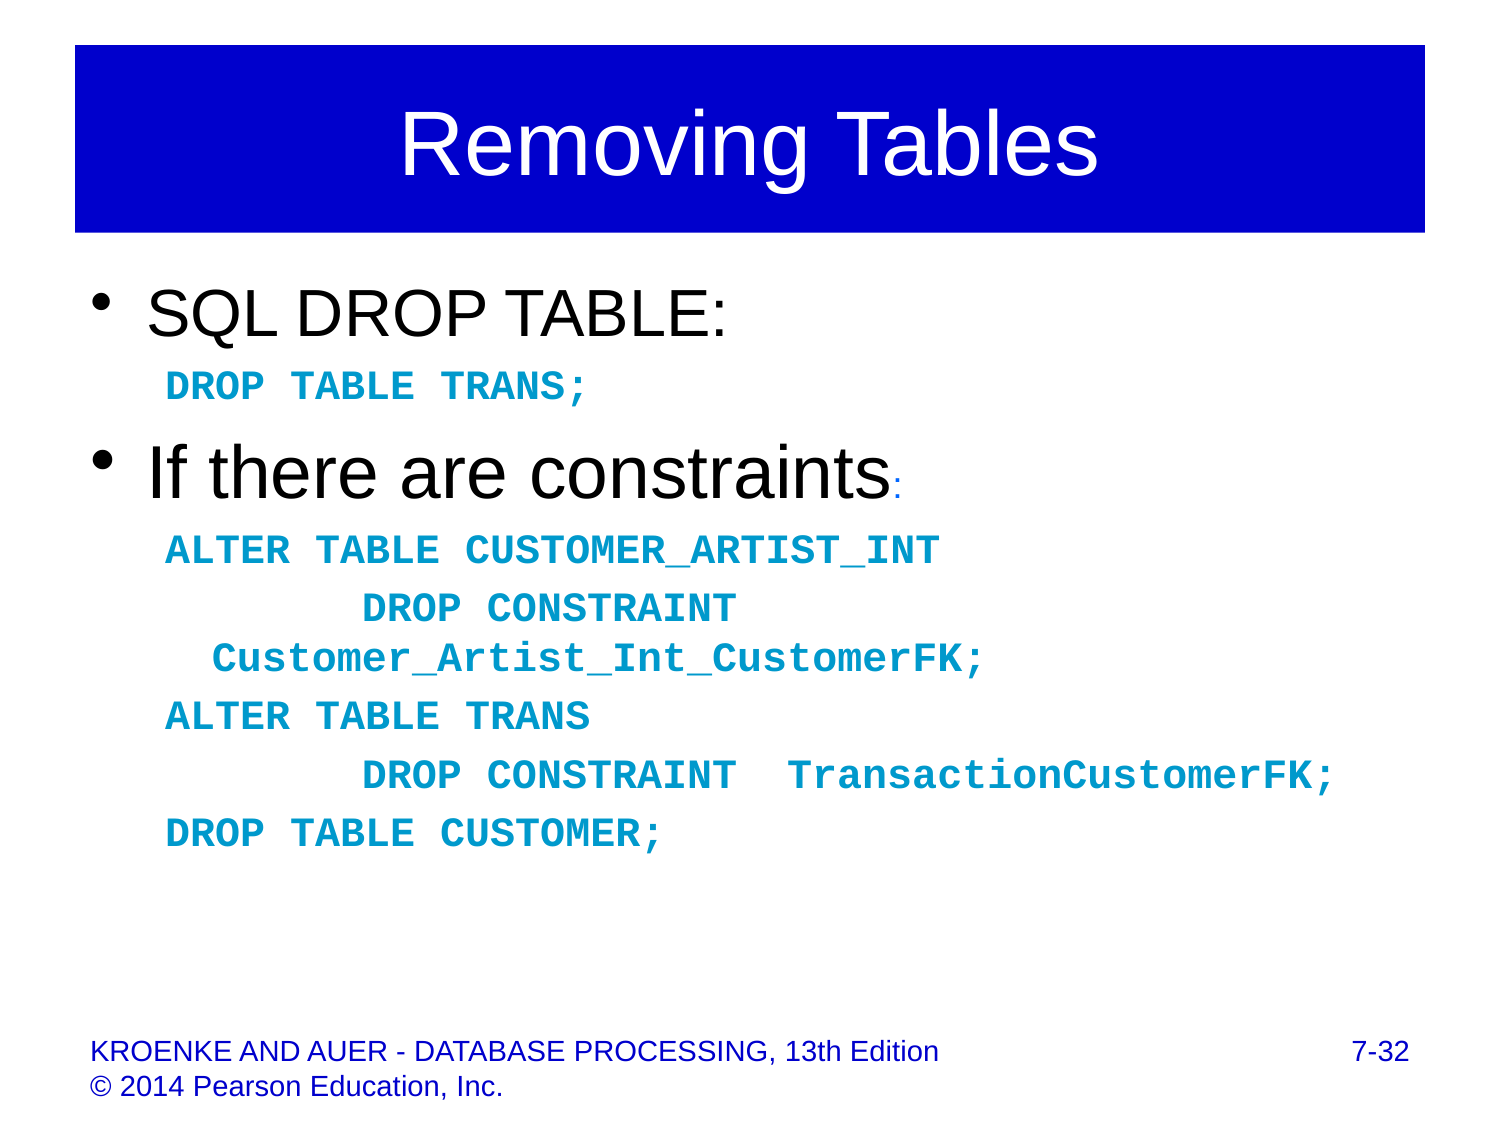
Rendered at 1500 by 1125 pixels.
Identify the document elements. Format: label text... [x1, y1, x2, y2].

slide_number 7-32 [1074, 1024, 1426, 1103]
list SQL DROP TABLE: DROP TABLE TRANS; If there are constraints: ALTER TABLE CUSTOMER_ARTIST_INT DROP CONSTRAINT Customer_Artist_Int_CustomerFK; ALTER TABLE TRANS DROP CONSTRAINT TransactionCustomerFK; DROP TABLE CUSTOMER; [75, 262, 1425, 1005]
title Removing Tables [75, 45, 1425, 233]
footer KROENKE AND AUER - DATABASE PROCESSING, 13th Edition © 2014 Pearson Education, Inc. [74, 1024, 976, 1104]
